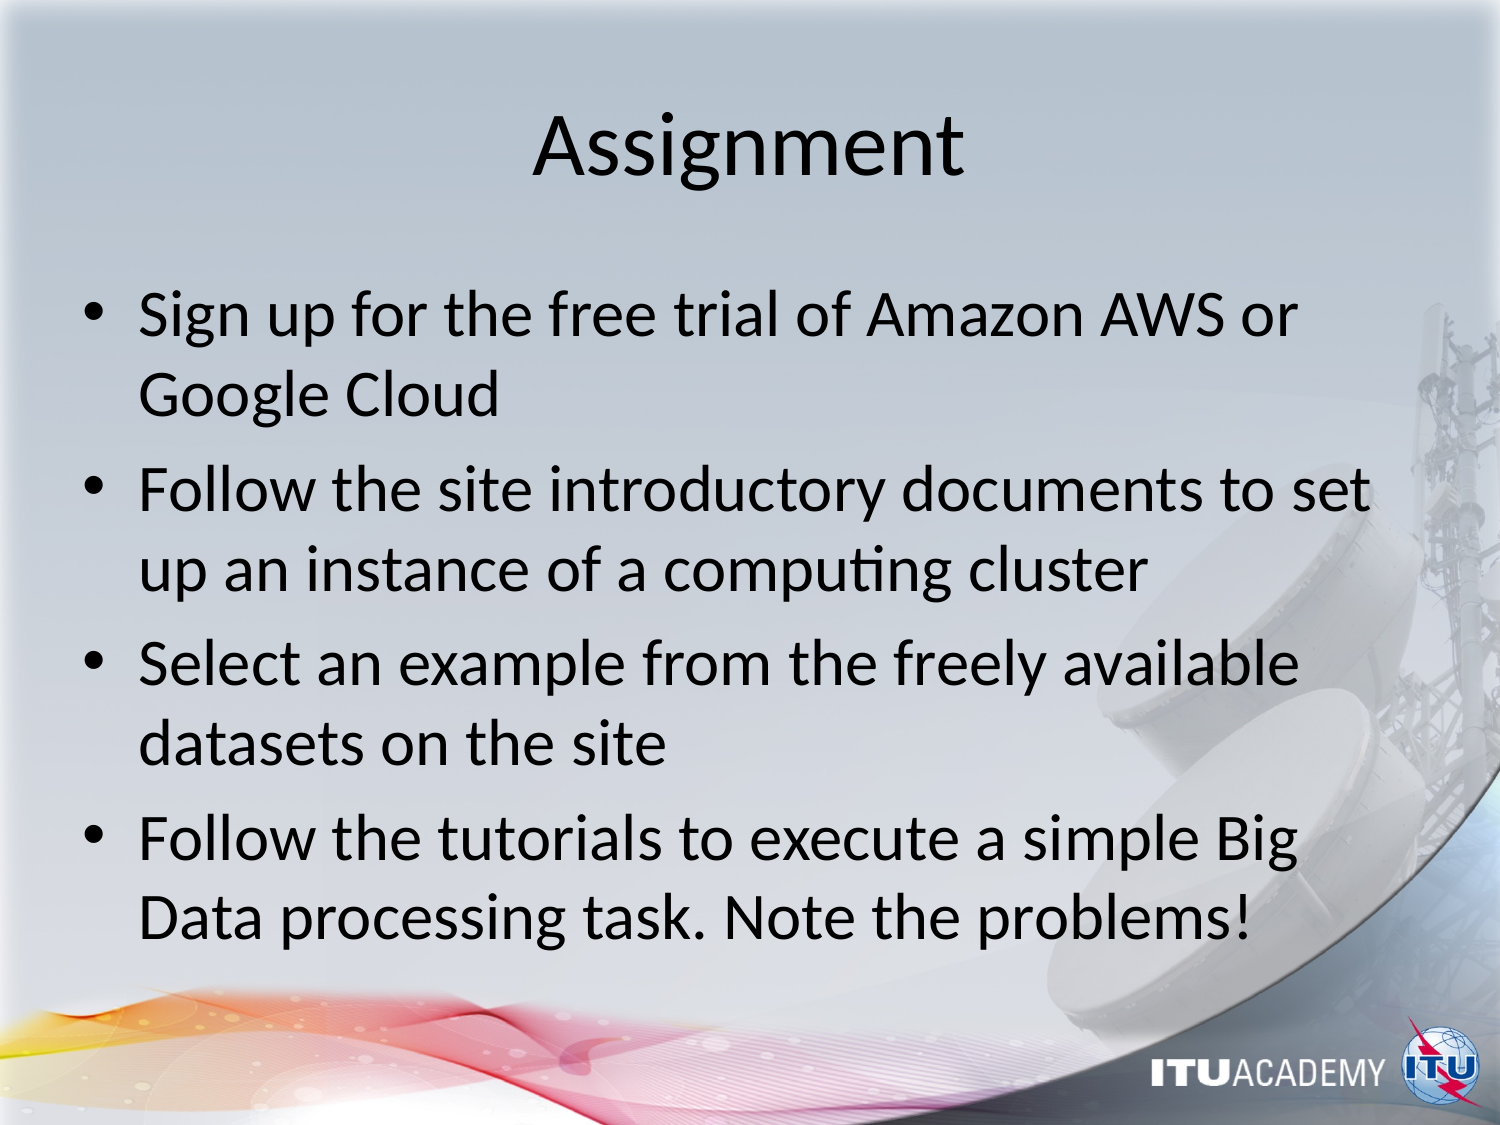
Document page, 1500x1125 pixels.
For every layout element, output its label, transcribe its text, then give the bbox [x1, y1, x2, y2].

list Sign up for the free trial of Amazon AWS or Google Cloud Follow the site introductory documents to set up an instance of a computing cluster Select an example from the freely available datasets on the site Follow the tutorials to execute a simple Big Data processing task. Note the problems! [74, 261, 1426, 1006]
title Assignment [74, 44, 1426, 234]
picture [0, 0, 1500, 1125]
